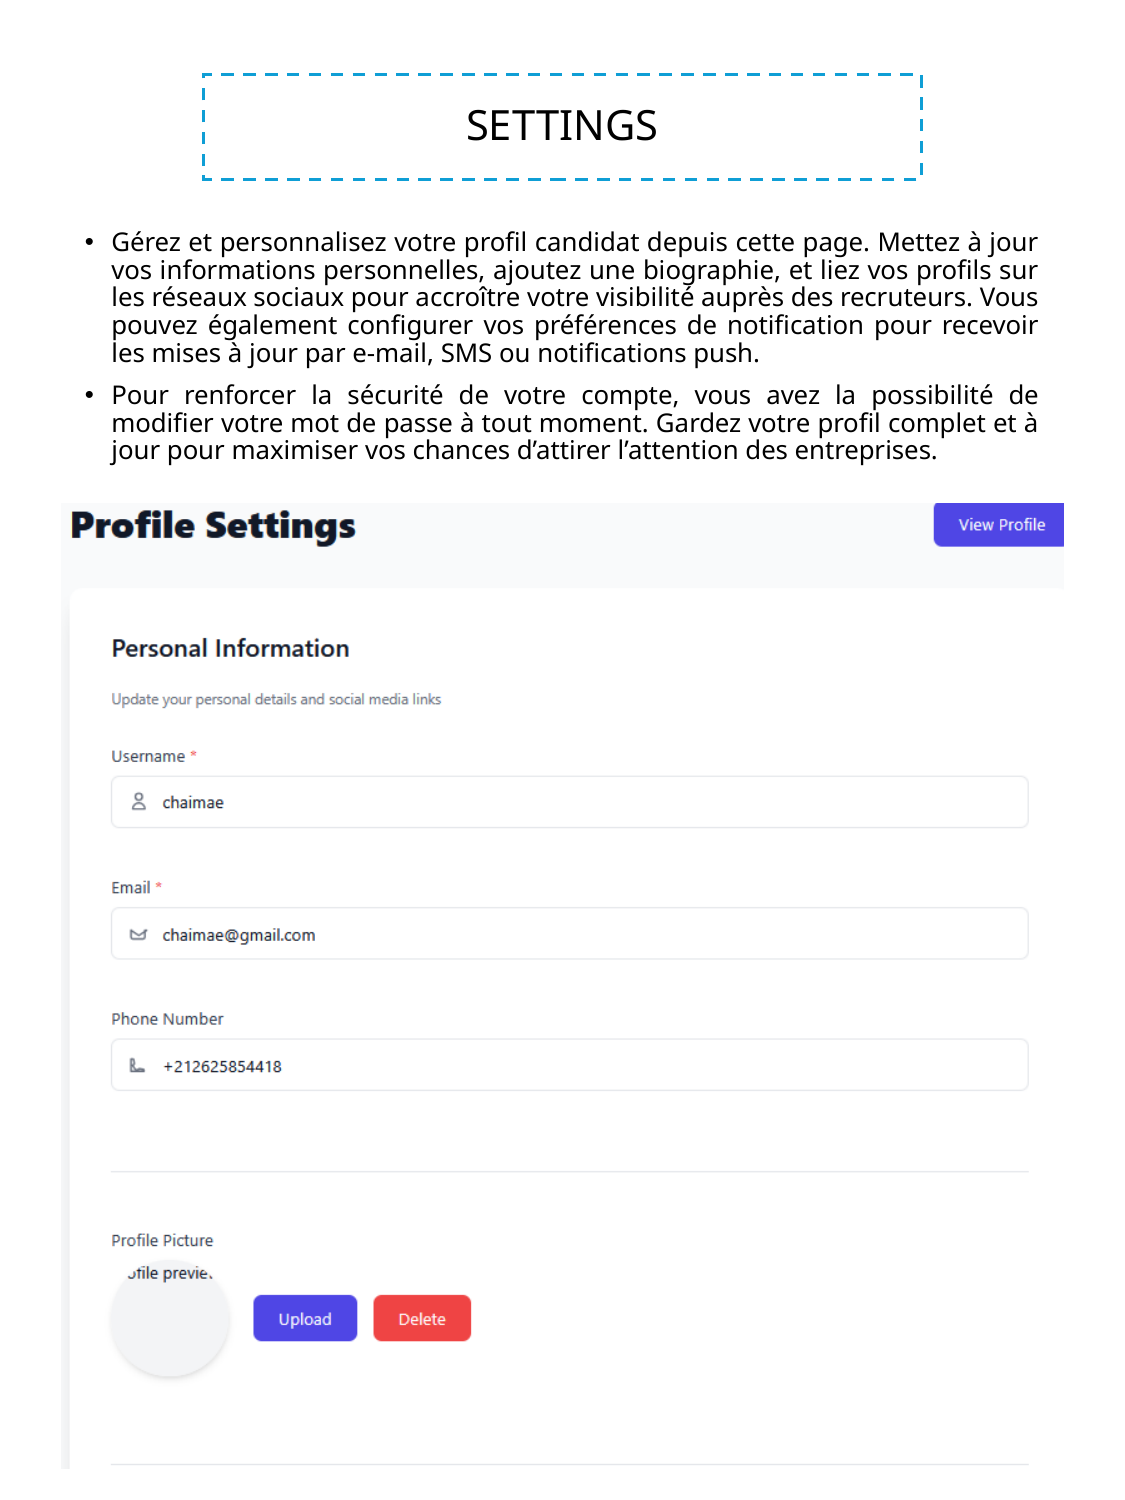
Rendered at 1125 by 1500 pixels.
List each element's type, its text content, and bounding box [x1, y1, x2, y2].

picture [60, 503, 1065, 1470]
title SETTINGS [202, 73, 923, 181]
list Gérez et personnalisez votre profil candidat depuis cette page. Mettez à jour vos informations personnelles, ajoutez une biographie, et liez vos profils sur les réseaux sociaux pour accroître votre visibilité auprès des recruteurs. Vous pouvez également configurer vos préférences de notification pour recevoir les mises à jour par e-mail, SMS ou notifications push. Pour renforcer la sécurité de votre compte, vous avez la possibilité de modifier votre mot de passe à tout moment. Gardez votre profil complet et à jour pour maximiser vos chances d’attirer l’attention des entreprises. [69, 221, 1056, 476]
